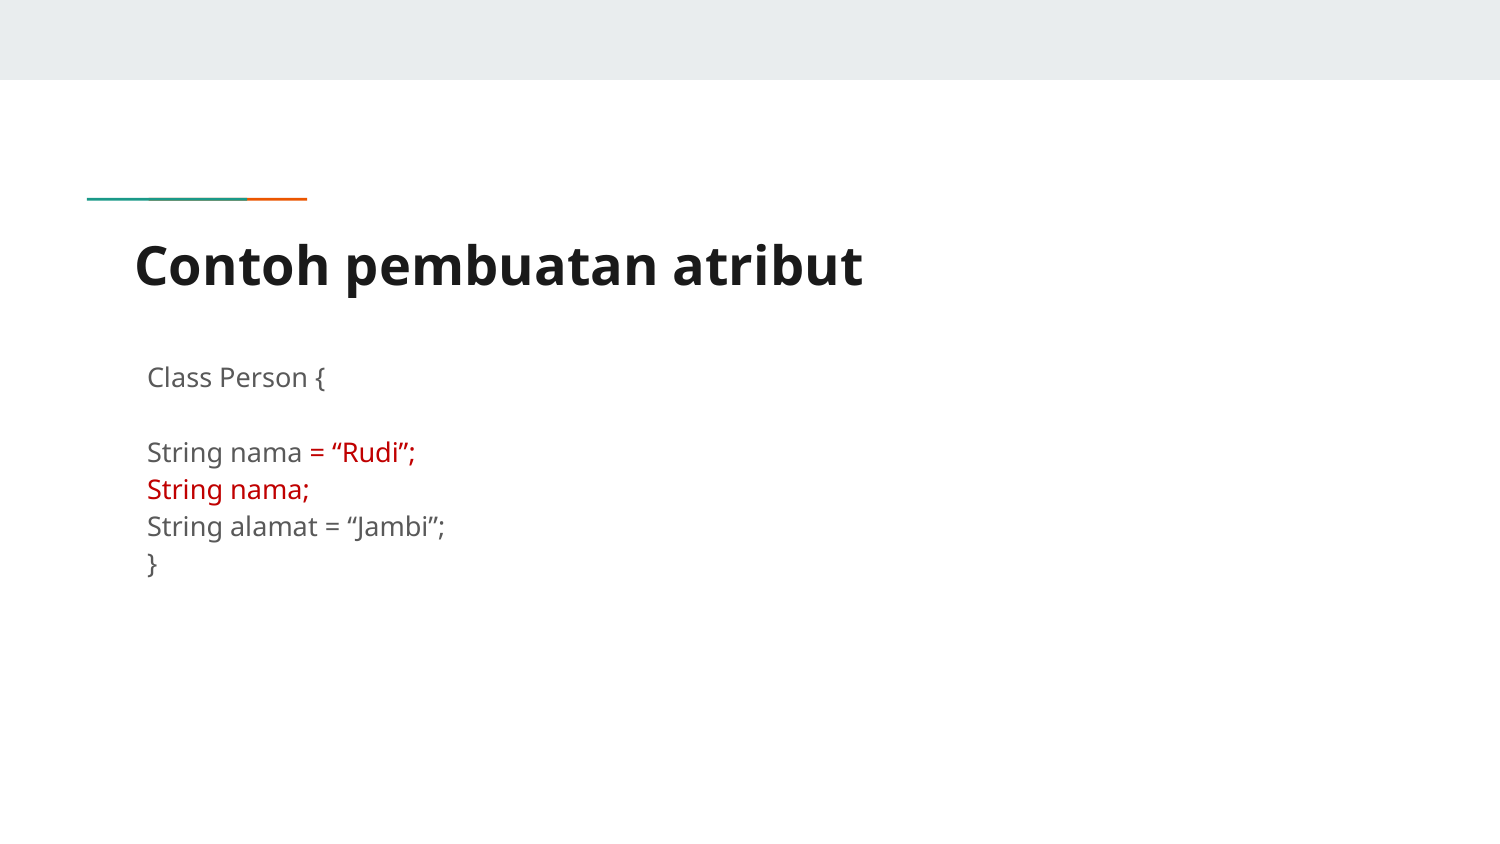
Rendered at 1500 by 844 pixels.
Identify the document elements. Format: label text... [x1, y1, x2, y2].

list Class Person { String nama = “Rudi”; String nama; String alamat = “Jambi”; } [108, 340, 1403, 712]
title Contoh pembuatan atribut [119, 216, 1381, 305]
